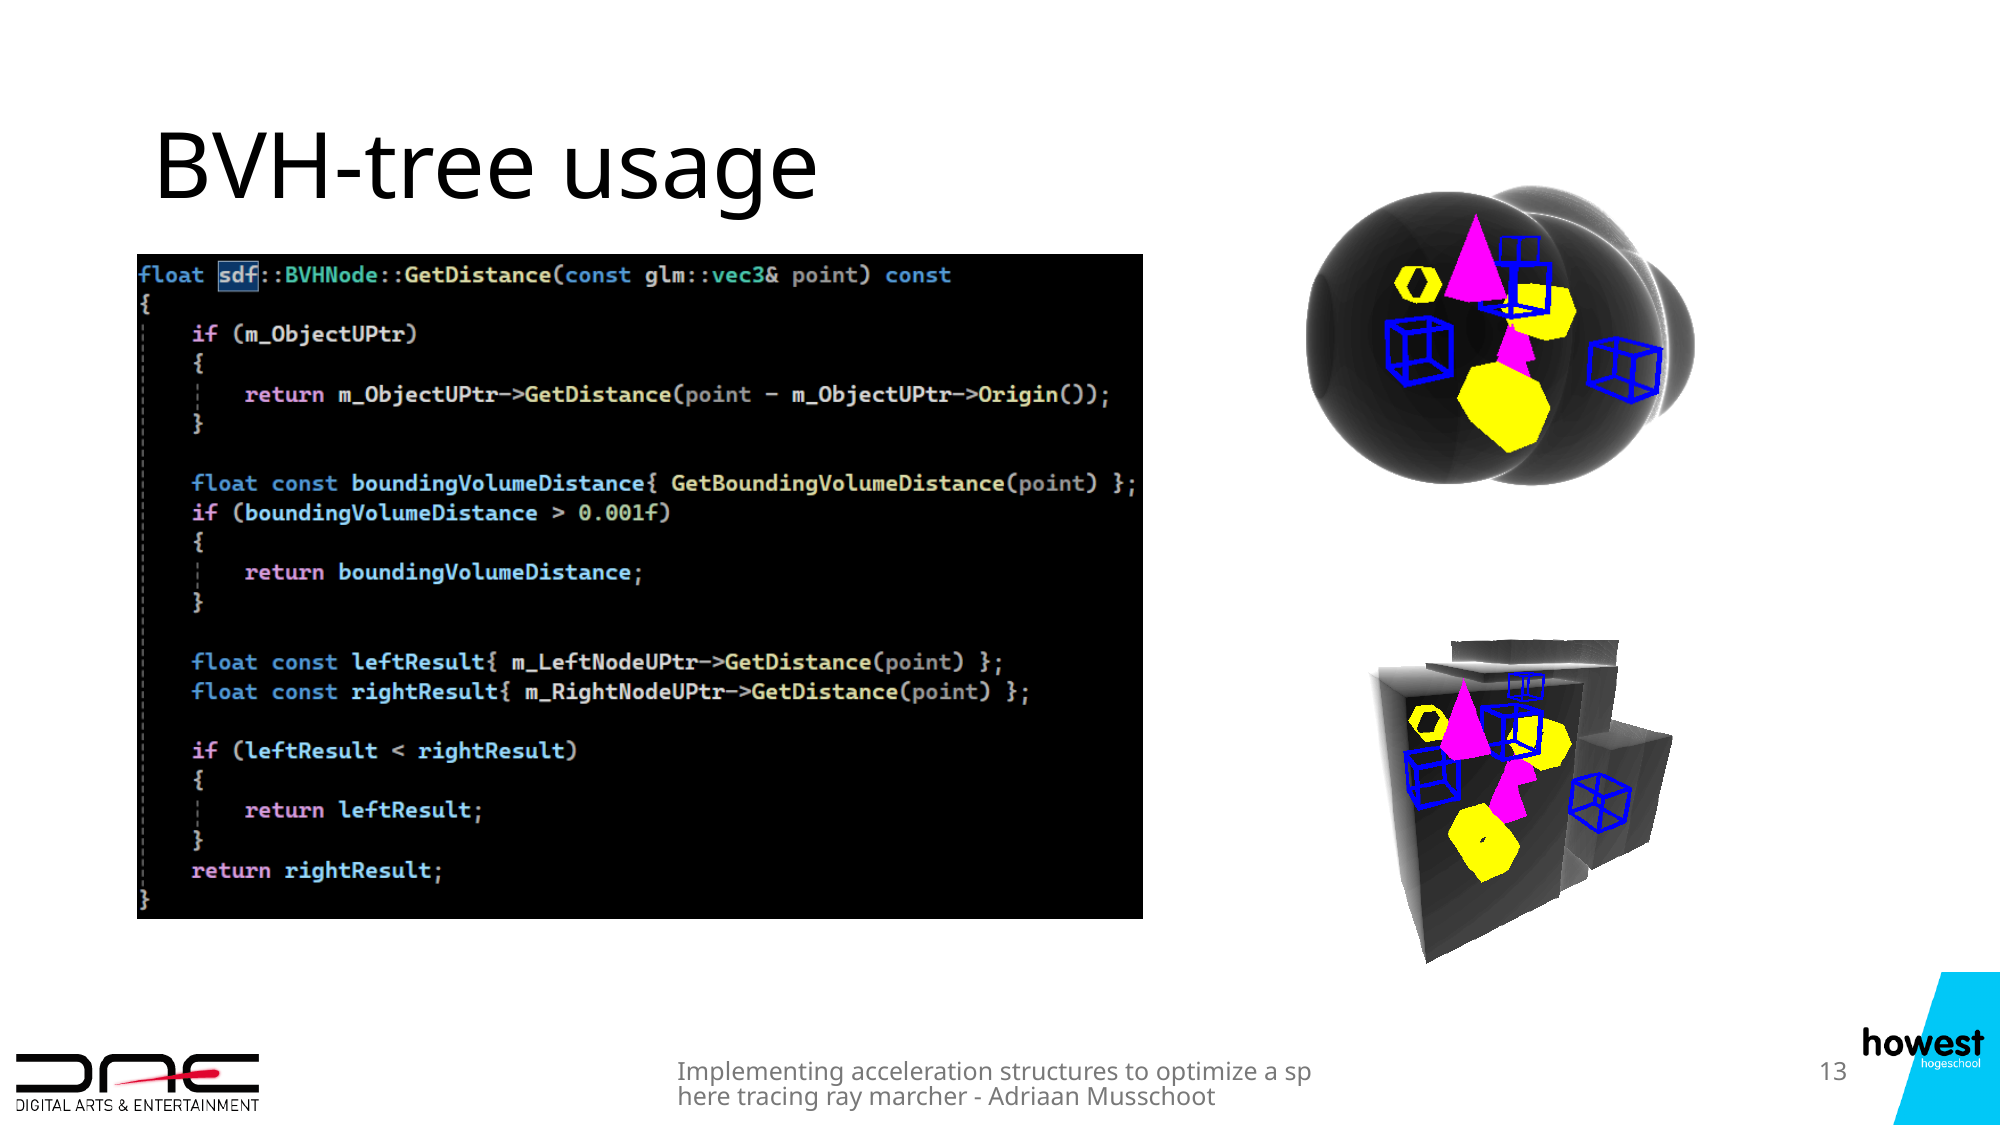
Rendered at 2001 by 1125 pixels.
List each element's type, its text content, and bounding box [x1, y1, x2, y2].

footer Implementing acceleration structures to optimize a sphere tracing ray marcher - Adriaan Musschoot [662, 1042, 1338, 1103]
picture [0, 1035, 276, 1125]
title BVH-tree usage [137, 59, 1863, 278]
picture [1973, 1031, 1982, 1054]
picture [1336, 607, 1729, 982]
picture [1847, 972, 1940, 1125]
picture [1936, 1037, 1952, 1055]
slide_number 13 [1412, 1042, 1863, 1103]
picture [1282, 129, 1723, 549]
picture [136, 253, 1143, 920]
picture [1957, 1037, 1969, 1055]
